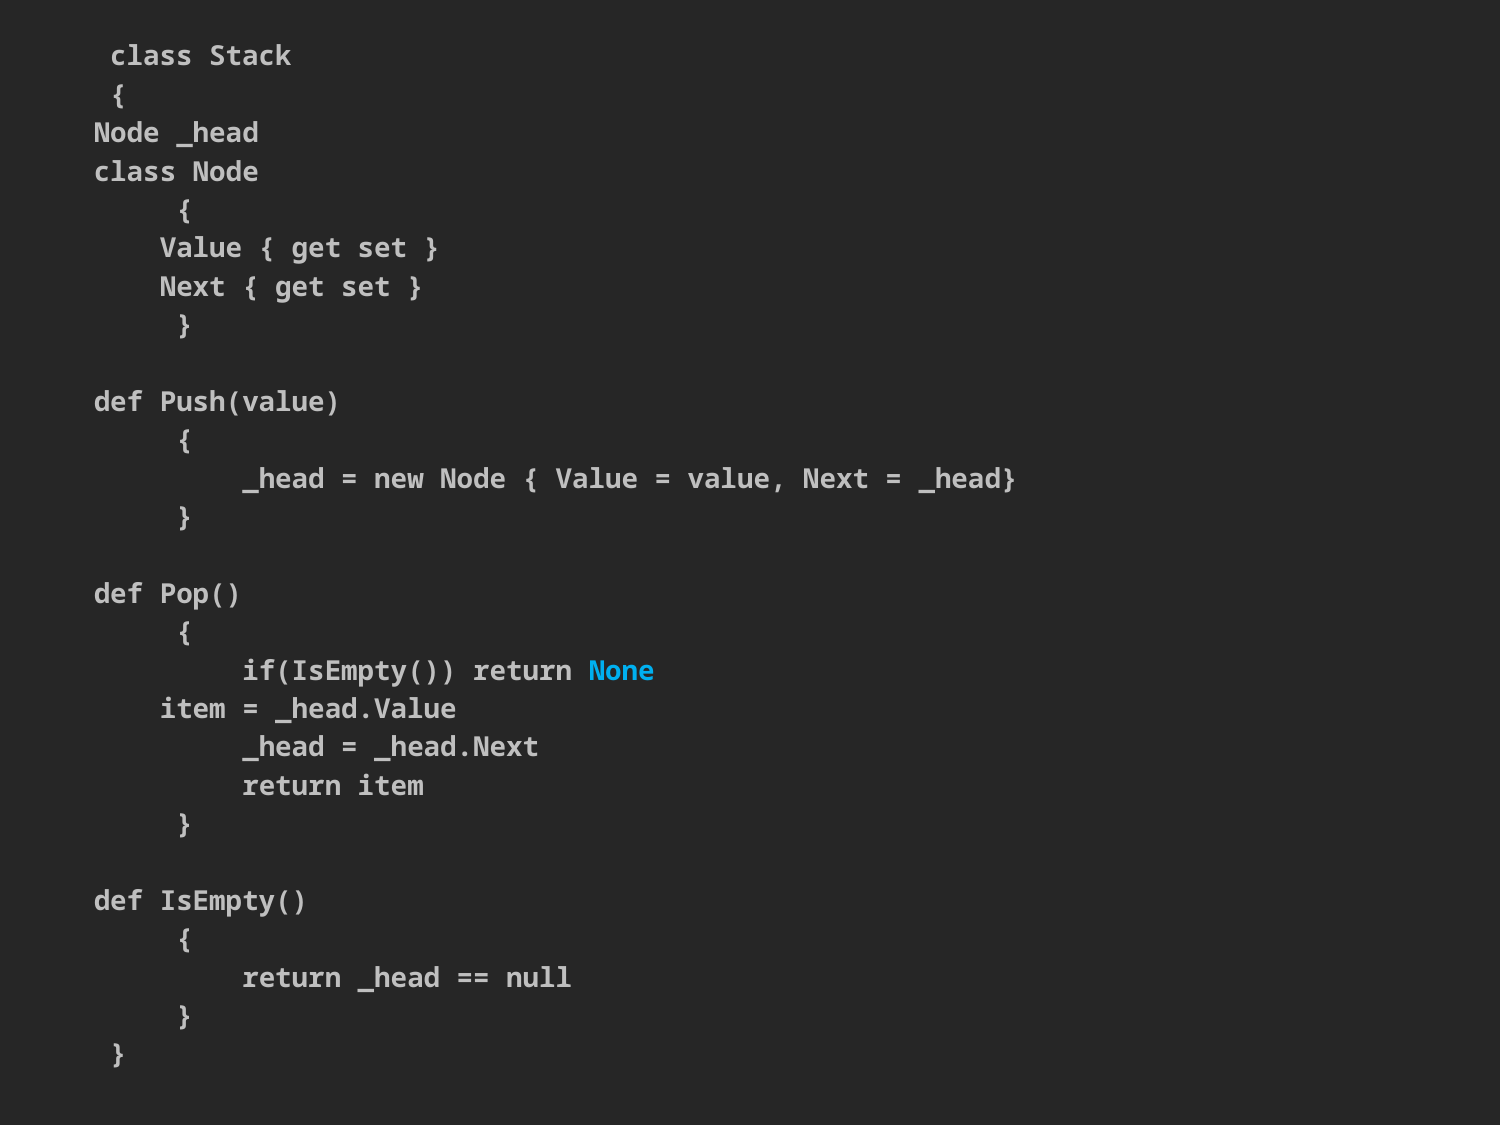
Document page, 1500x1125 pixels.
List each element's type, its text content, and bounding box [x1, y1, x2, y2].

list class Stack { Node _head class Node { Value { get set } Next { get set } } def Push(value) { _head = new Node { Value = value, Next = _head} } def Pop() { if(IsEmpty()) return None item = _head.Value _head = _head.Next return item } def IsEmpty() { return _head == null } } [29, 30, 1471, 1094]
